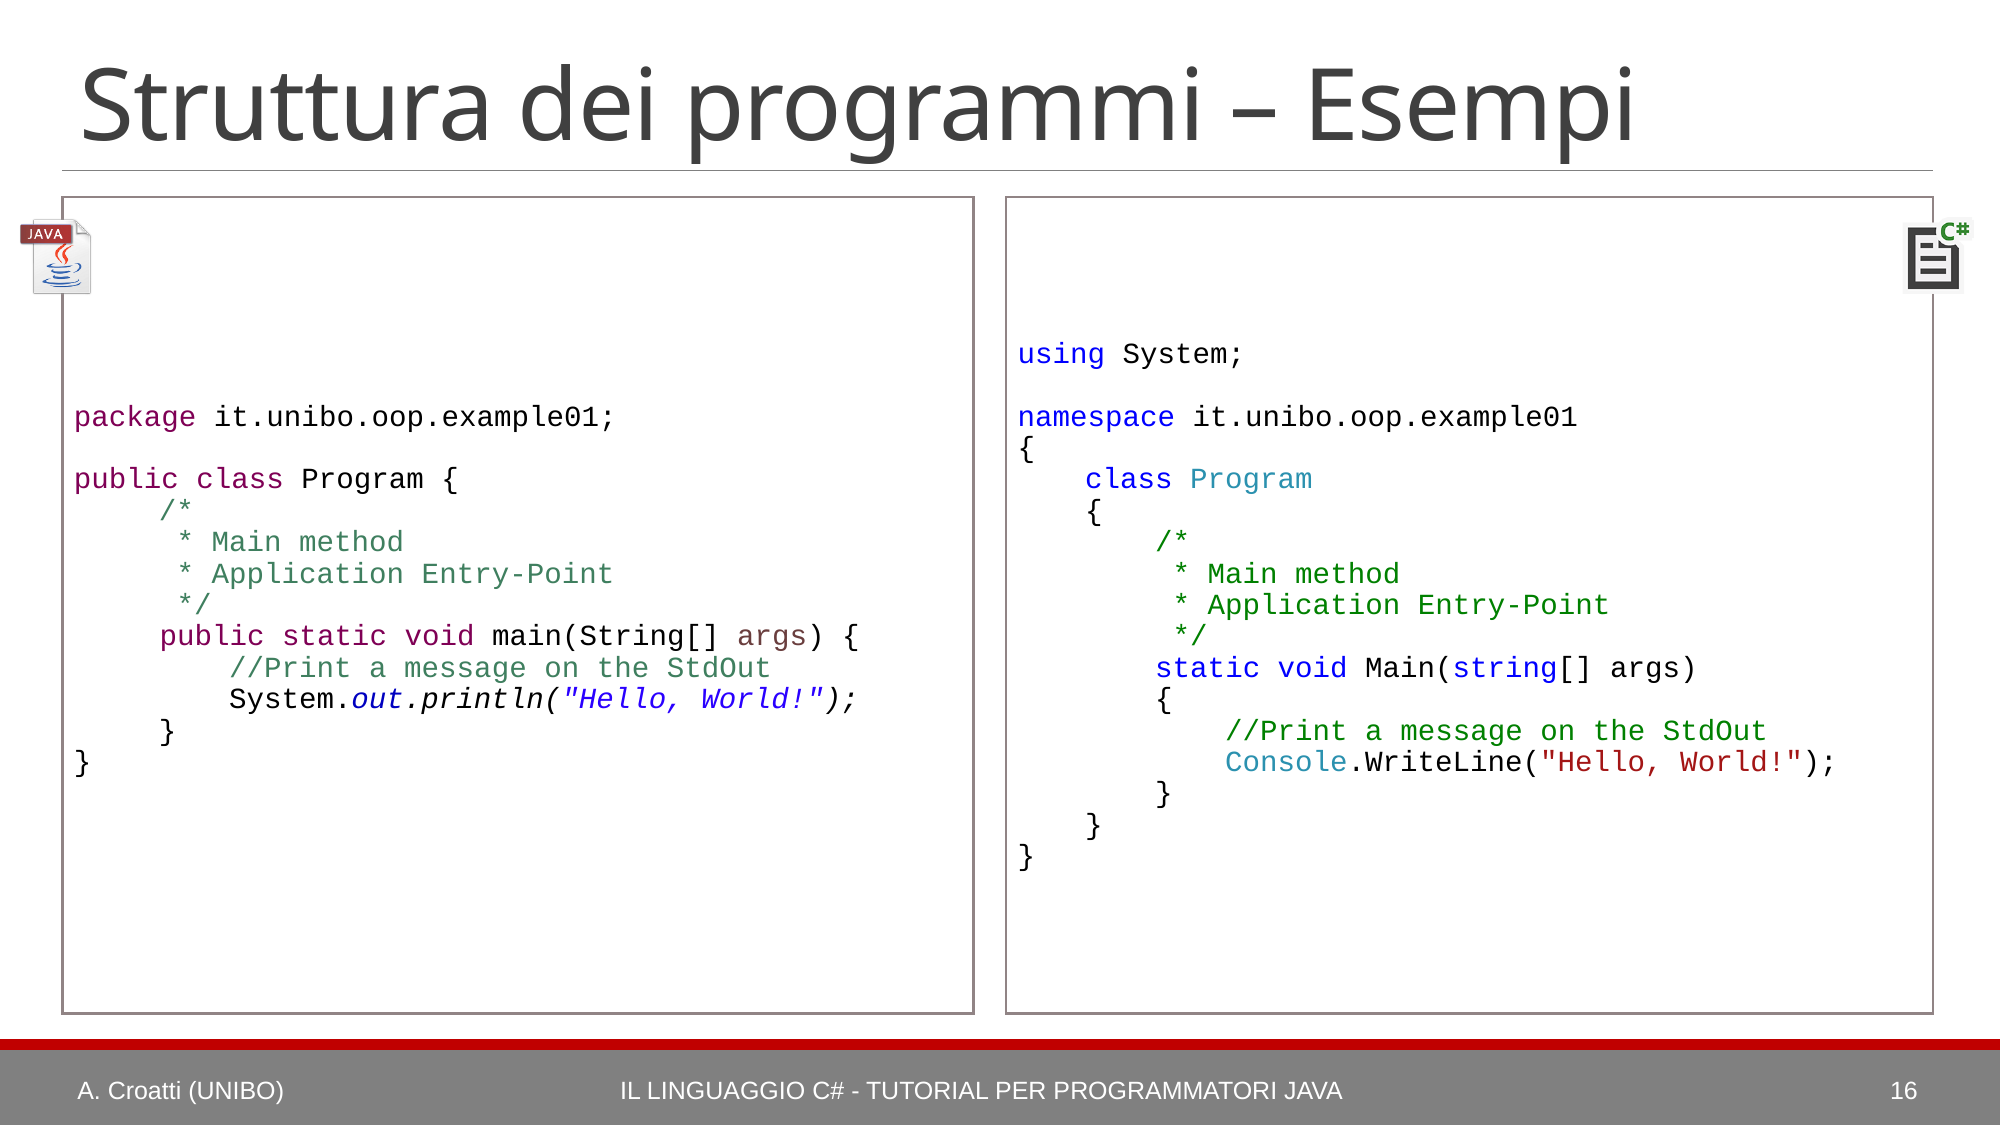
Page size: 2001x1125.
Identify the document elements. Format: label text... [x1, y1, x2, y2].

title Struttura dei programmi – Esempi [64, 47, 1936, 169]
picture [1891, 216, 1975, 299]
slide_number A. Croatti (UNIBO) [62, 1059, 339, 1120]
picture [16, 216, 96, 296]
footer Il Linguaggio C# - Tutorial per Programmatori Java [339, 1059, 1624, 1120]
slide_number 16 [1624, 1059, 1933, 1120]
list package it.unibo.oop.example01; public class Program { /* * Main method * Application Entry-Point */ public static void main(String[] args) { //Print a message on the StdOut System.out.println("Hello, World!"); } } [61, 196, 975, 1015]
list using System; namespace it.unibo.oop.example01 { class Program { /* * Main method * Application Entry-Point */ static void Main(string[] args) { //Print a message on the StdOut Console.WriteLine("Hello, World!"); } } } [1005, 196, 1934, 1015]
